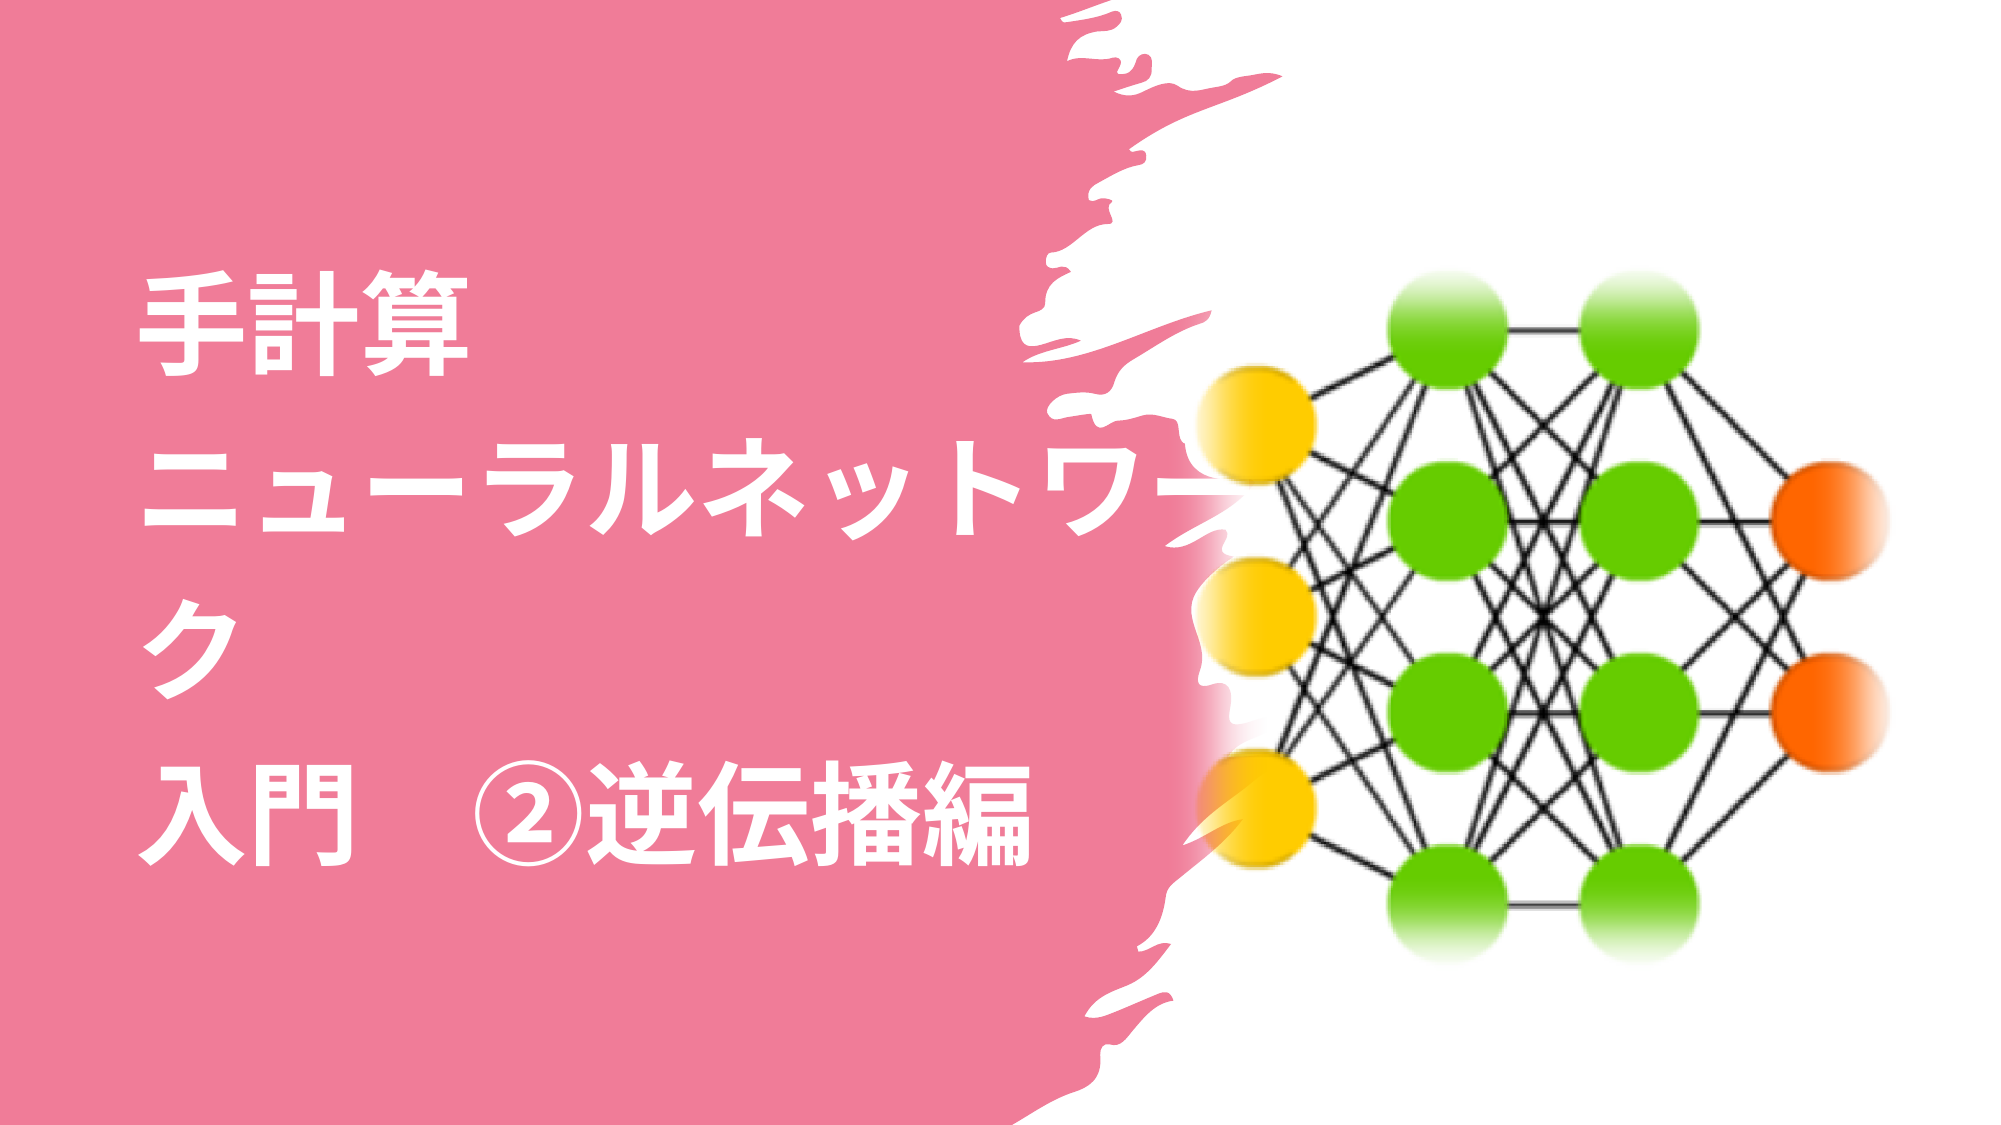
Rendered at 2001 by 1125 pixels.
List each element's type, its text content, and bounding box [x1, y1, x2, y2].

picture [1164, 252, 1915, 980]
title 手計算 ニューラルネットワーク 入門 ②逆伝播編 [119, 186, 1300, 939]
